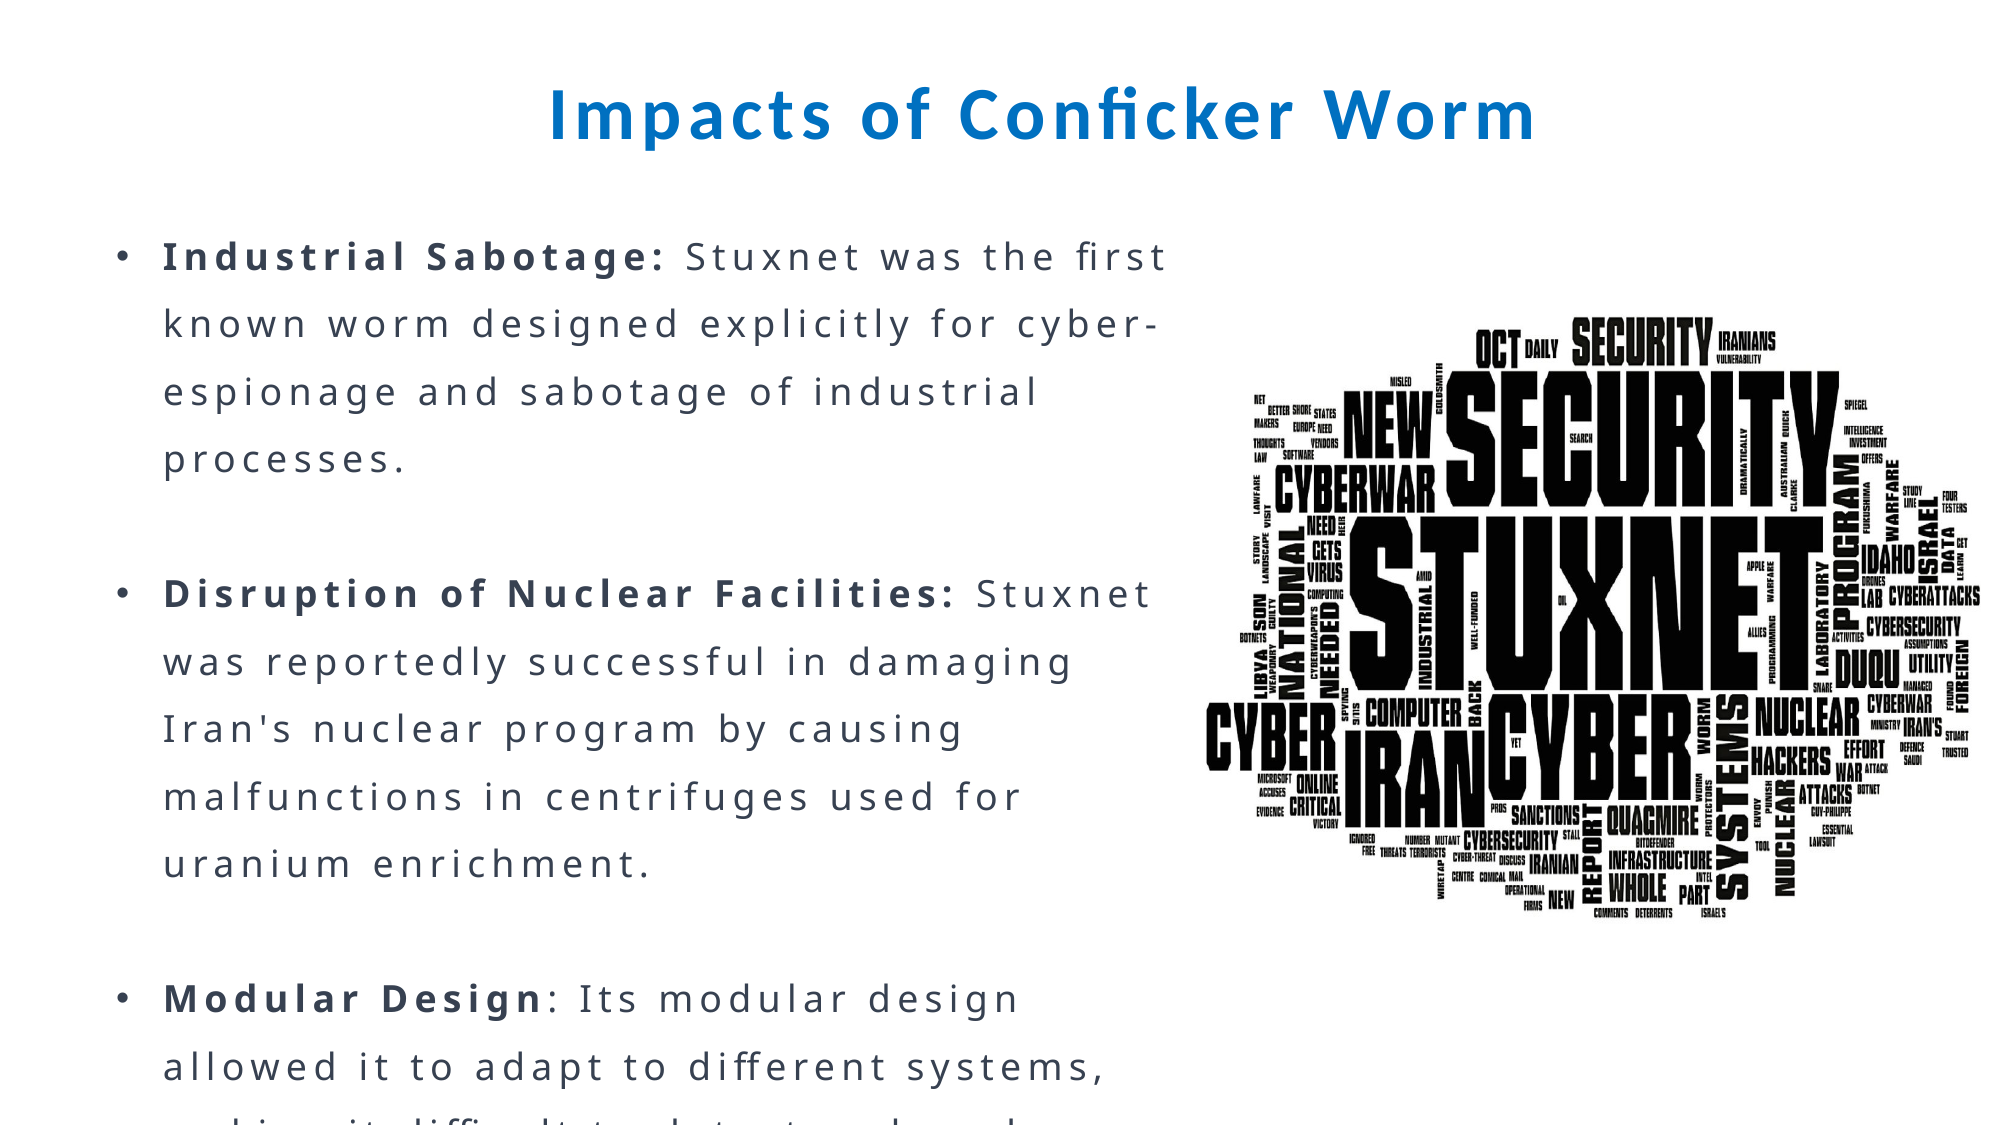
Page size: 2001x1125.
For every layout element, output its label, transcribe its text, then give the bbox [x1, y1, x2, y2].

text_box Impacts of Conficker Worm [476, 56, 1610, 162]
text_box Industrial Sabotage: Stuxnet was the first known worm designed explicitly for cyber-espionage and sabotage of industrial processes. Disruption of Nuclear Facilities: Stuxnet was reportedly successful in damaging Iran's nuclear program by causing malfunctions in centrifuges used for uranium enrichment. Modular Design: Its modular design allowed it to adapt to different systems, making it difficult to detect and analyze. [101, 202, 1221, 1125]
picture [1202, 292, 1981, 931]
